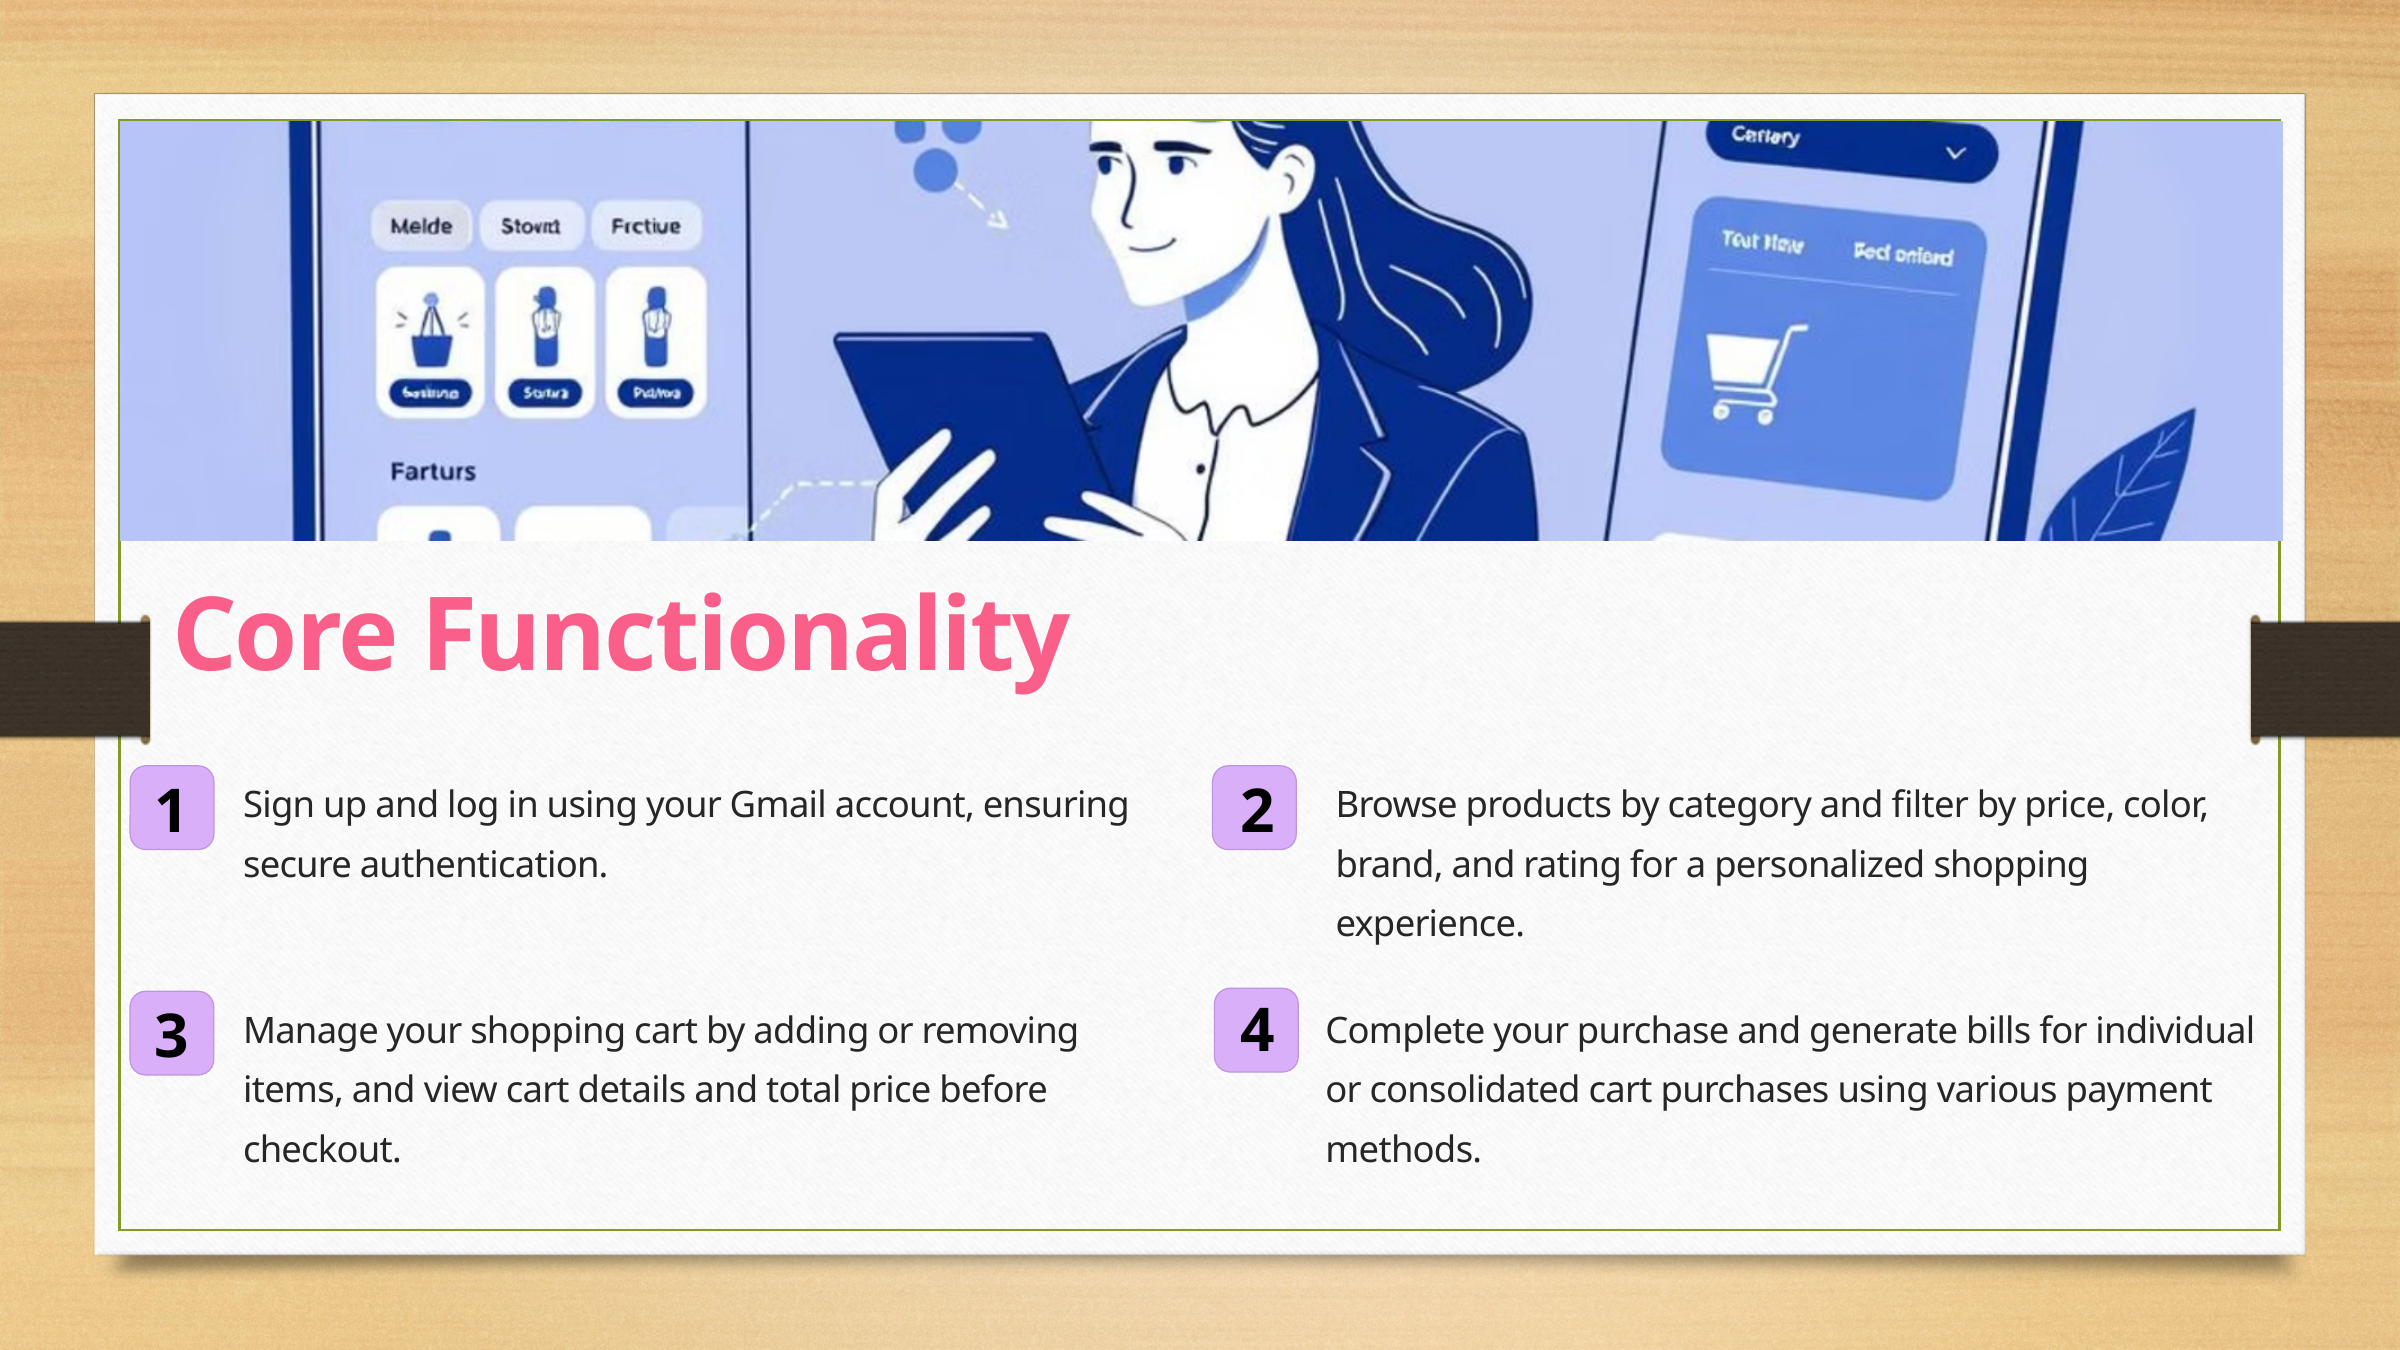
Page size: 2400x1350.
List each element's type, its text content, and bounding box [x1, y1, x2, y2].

text_box 2 [1240, 783, 1275, 846]
text_box [130, 765, 214, 850]
text_box Complete your purchase and generate bills for individual or consolidated cart purchases using various payment methods. [1325, 991, 2256, 1170]
text_box [1214, 988, 1299, 1073]
text_box 1 [159, 783, 185, 846]
text_box Manage your shopping cart by adding or removing items, and view cart details and total price before checkout. [243, 991, 1174, 1170]
text_box 4 [1241, 1003, 1274, 1065]
text_box [129, 991, 214, 1076]
text_box Sign up and log in using your Gmail account, ensuring secure authentication. [243, 765, 1174, 885]
text_box 3 [155, 1009, 189, 1071]
text_box Core Functionality [172, 564, 1196, 693]
text_box Browse products by category and filter by price, color, brand, and rating for a personalized shopping experience. [1335, 765, 2266, 945]
picture [0, 0, 2400, 1350]
text_box [1212, 765, 1297, 850]
